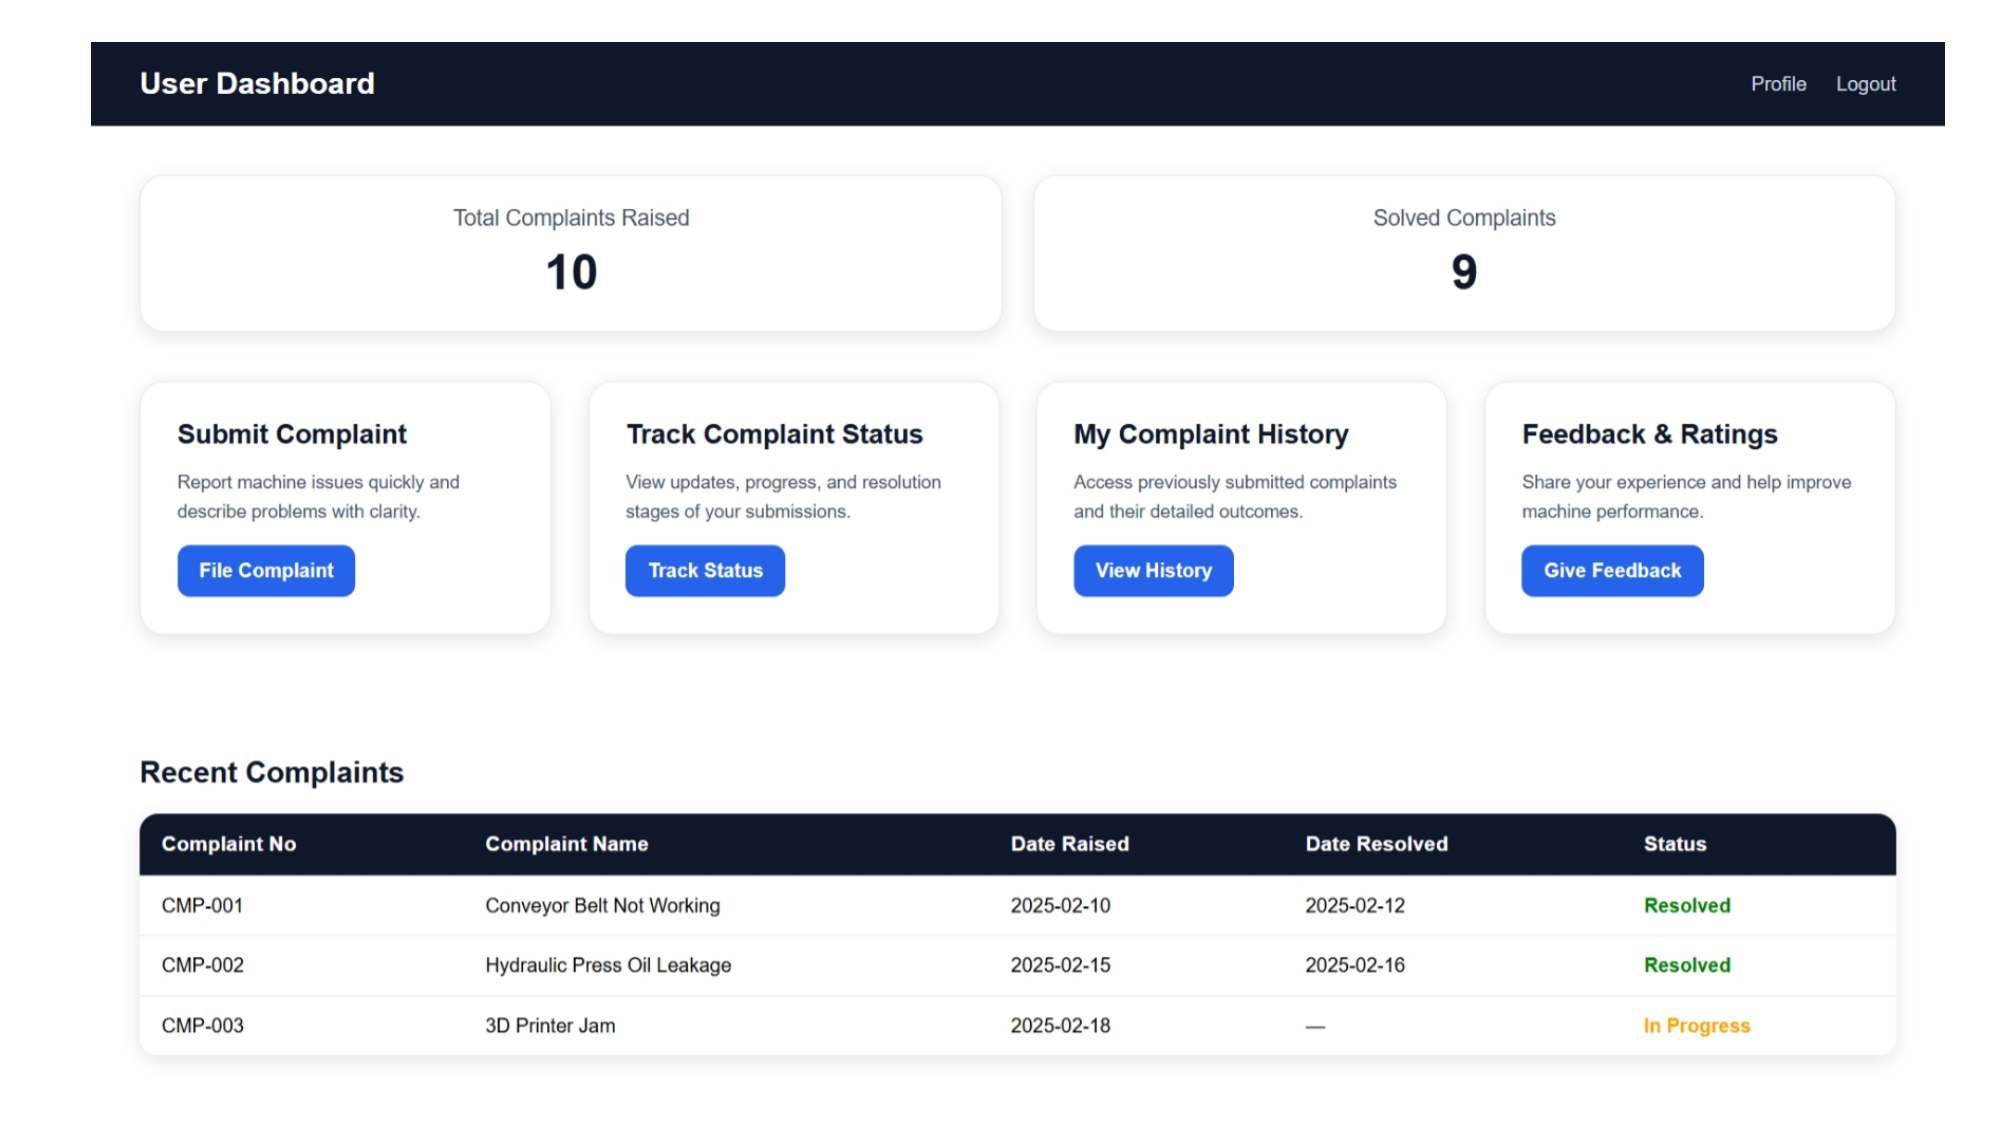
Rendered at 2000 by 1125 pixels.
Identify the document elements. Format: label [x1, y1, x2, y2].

picture [91, 42, 1945, 1104]
